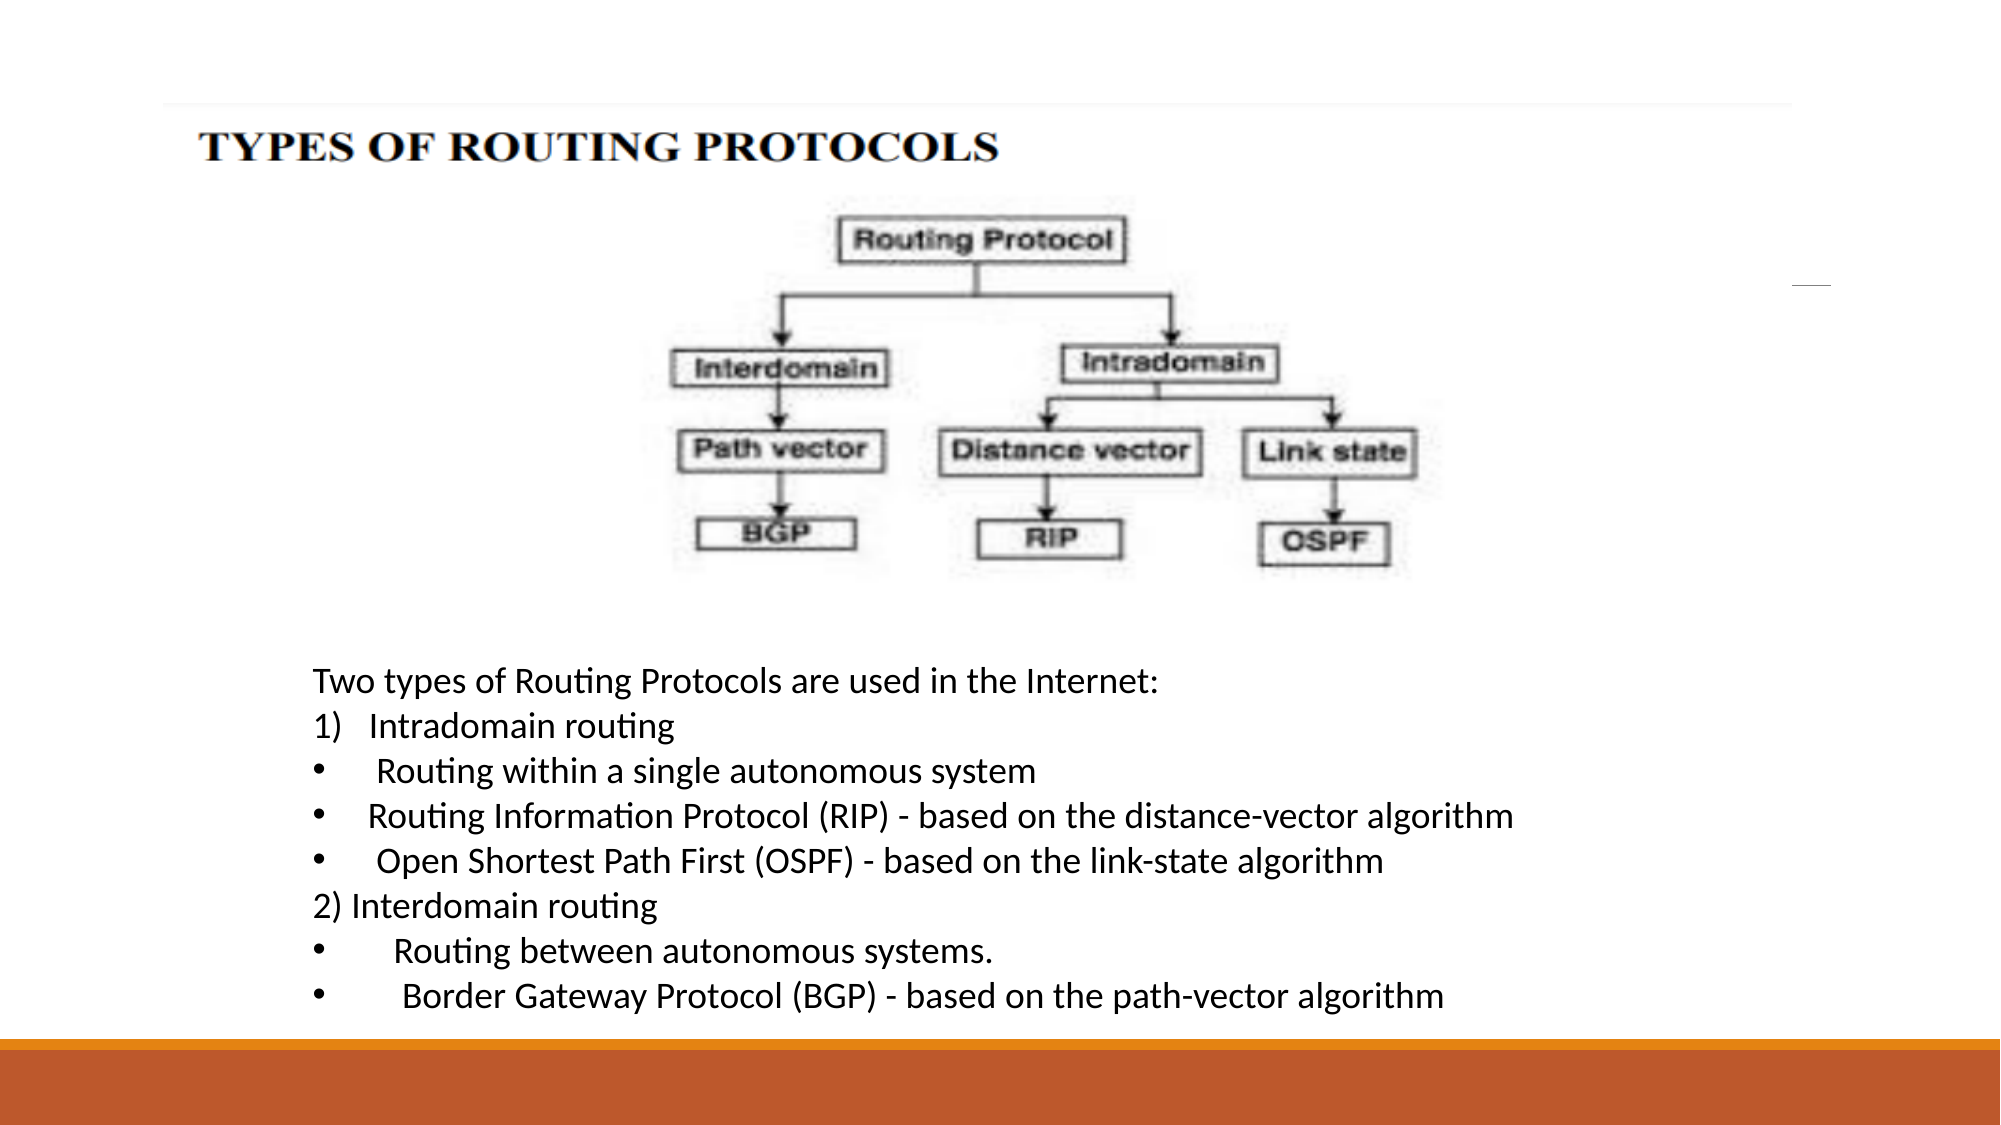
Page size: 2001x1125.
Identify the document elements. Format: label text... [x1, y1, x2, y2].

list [163, 102, 1792, 604]
text_box Two types of Routing Protocols are used in the Internet: Intradomain routing Routing within a single autonomous system Routing Information Protocol (RIP) - based on the distance-vector algorithm Open Shortest Path First (OSPF) - based on the link-state algorithm 2) Interdomain routing Routing between autonomous systems. Border Gateway Protocol (BGP) - based on the path-vector algorithm [297, 648, 1710, 1024]
